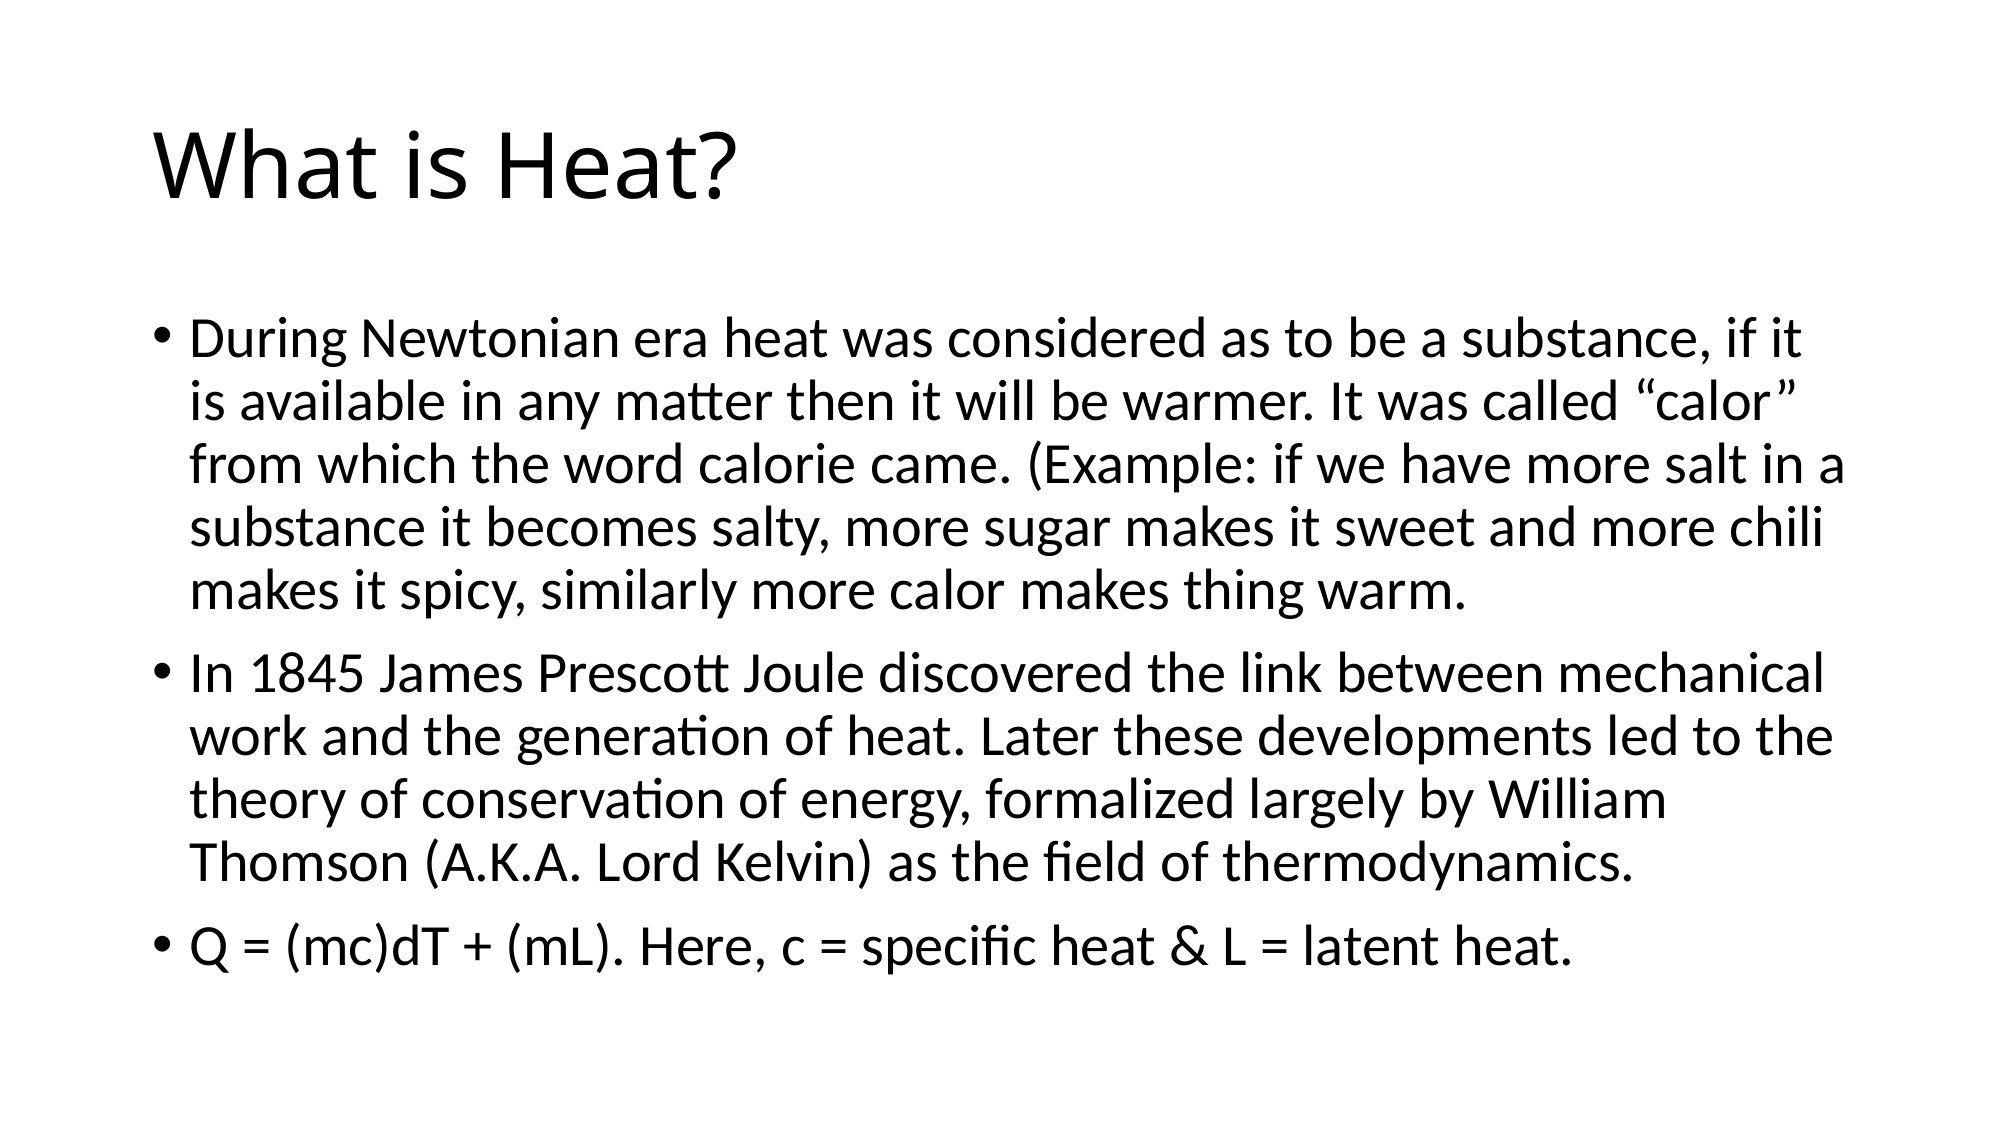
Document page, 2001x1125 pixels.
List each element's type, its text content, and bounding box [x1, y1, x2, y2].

title What is Heat? [137, 59, 1863, 278]
list During Newtonian era heat was considered as to be a substance, if it is available in any matter then it will be warmer. It was called “calor” from which the word calorie came. (Example: if we have more salt in a substance it becomes salty, more sugar makes it sweet and more chili makes it spicy, similarly more calor makes thing warm. In 1845 James Prescott Joule discovered the link between mechanical work and the generation of heat. Later these developments led to the theory of conservation of energy, formalized largely by William Thomson (A.K.A. Lord Kelvin) as the field of thermodynamics. Q = (mc)dT + (mL). Here, c = specific heat & L = latent heat. [137, 299, 1863, 1014]
